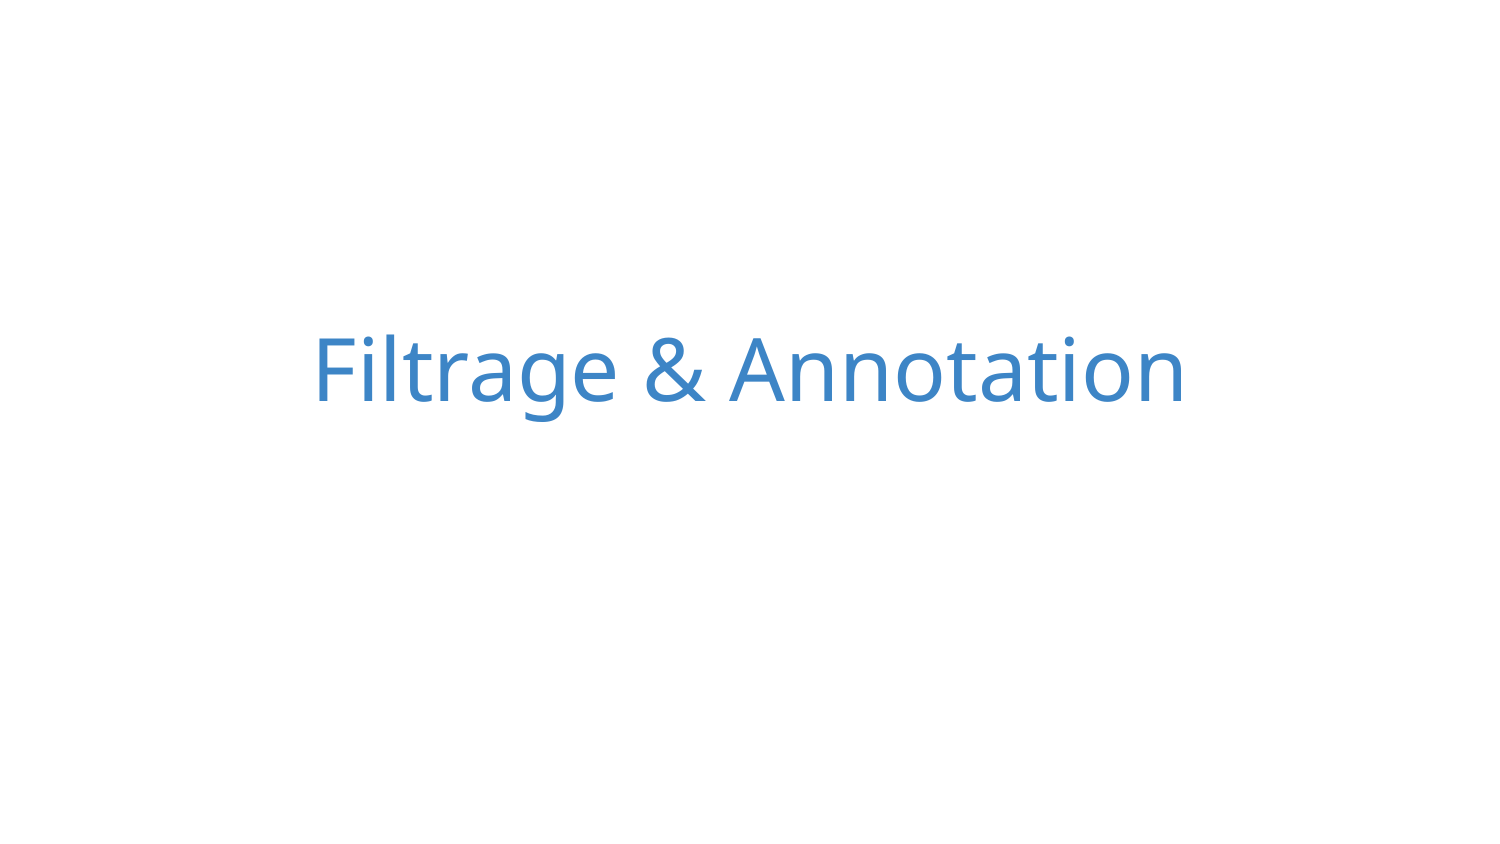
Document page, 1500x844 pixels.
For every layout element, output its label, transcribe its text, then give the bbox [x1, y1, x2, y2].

title Filtrage & Annotation [51, 97, 1449, 434]
